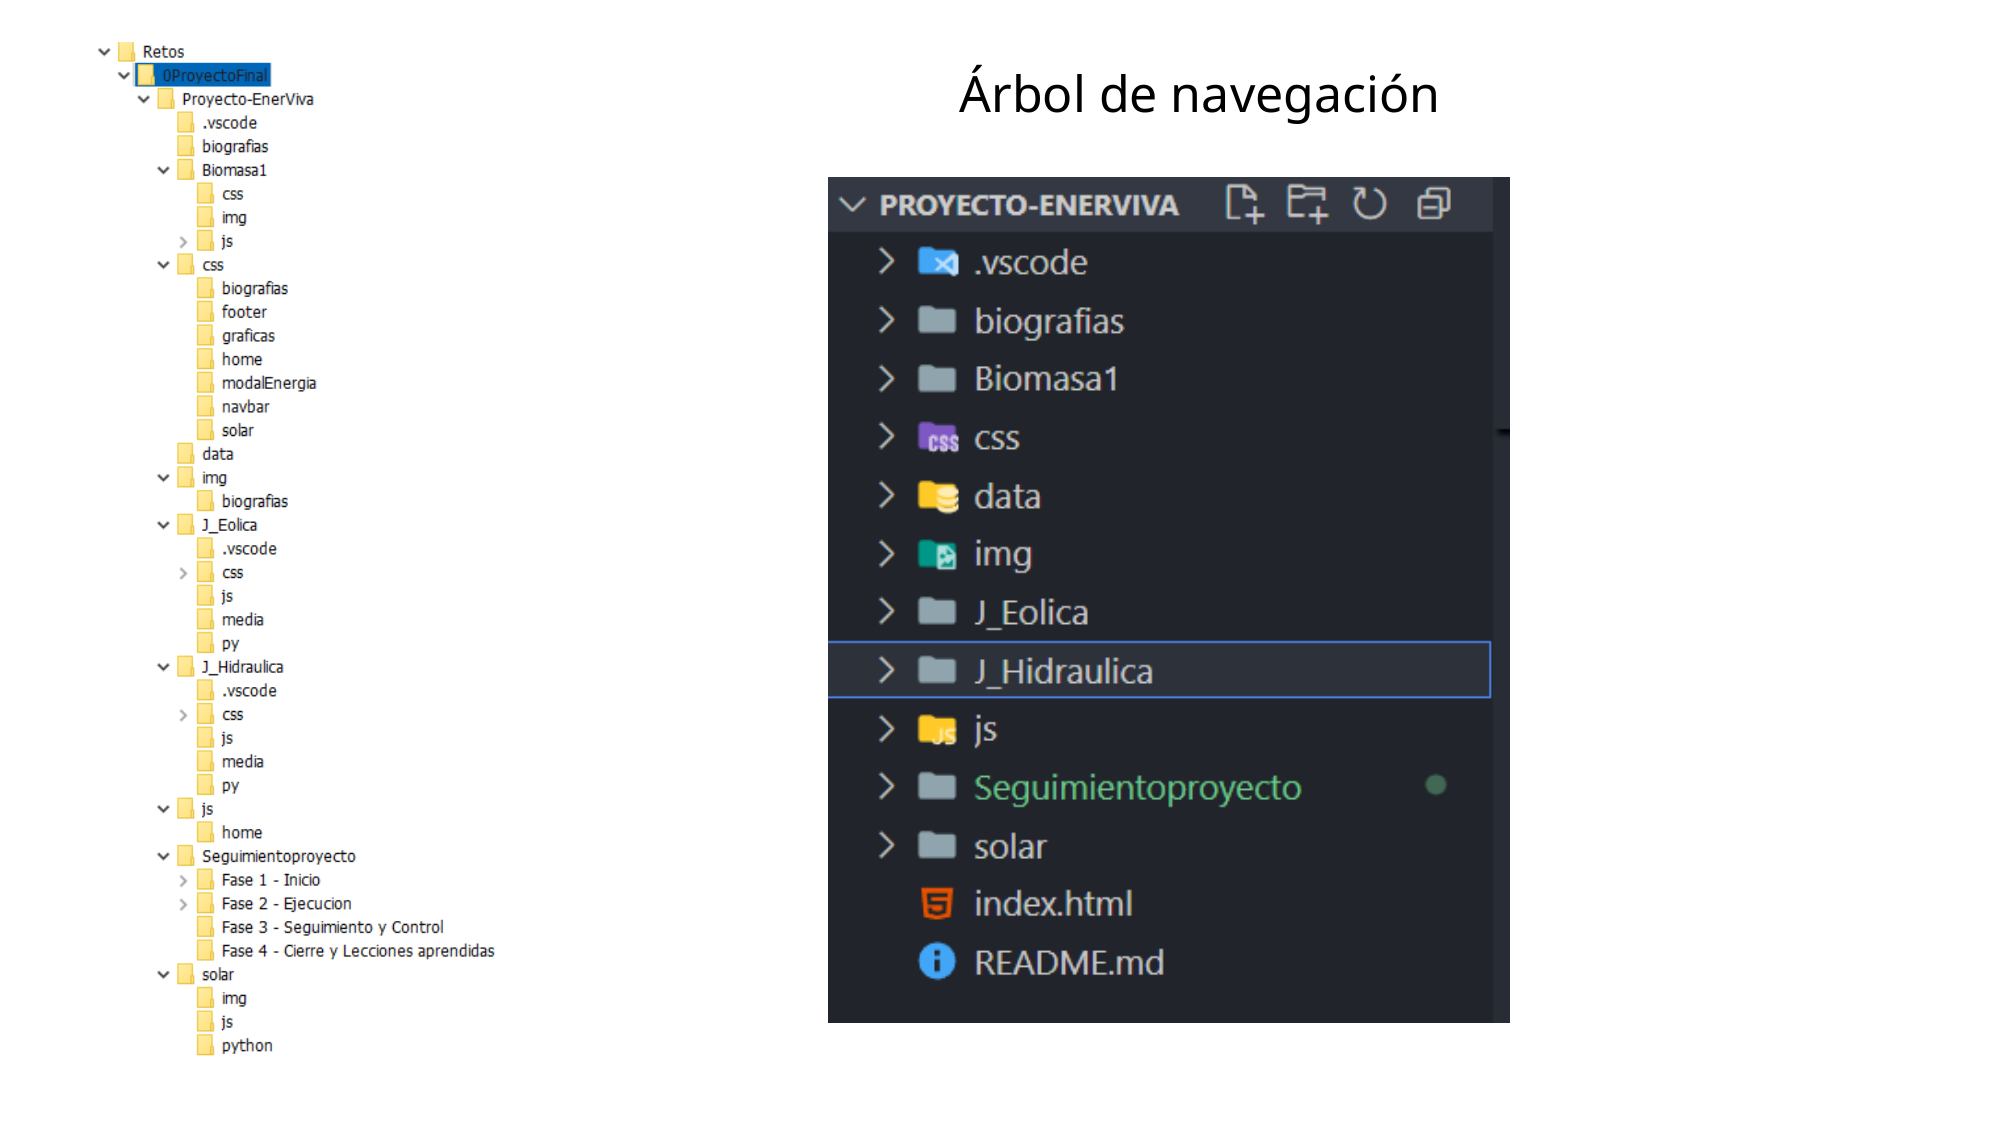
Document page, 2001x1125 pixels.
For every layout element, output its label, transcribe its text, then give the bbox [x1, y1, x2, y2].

picture [827, 176, 1510, 1023]
text_box Árbol de navegación [944, 55, 1456, 130]
picture [63, 42, 582, 1058]
